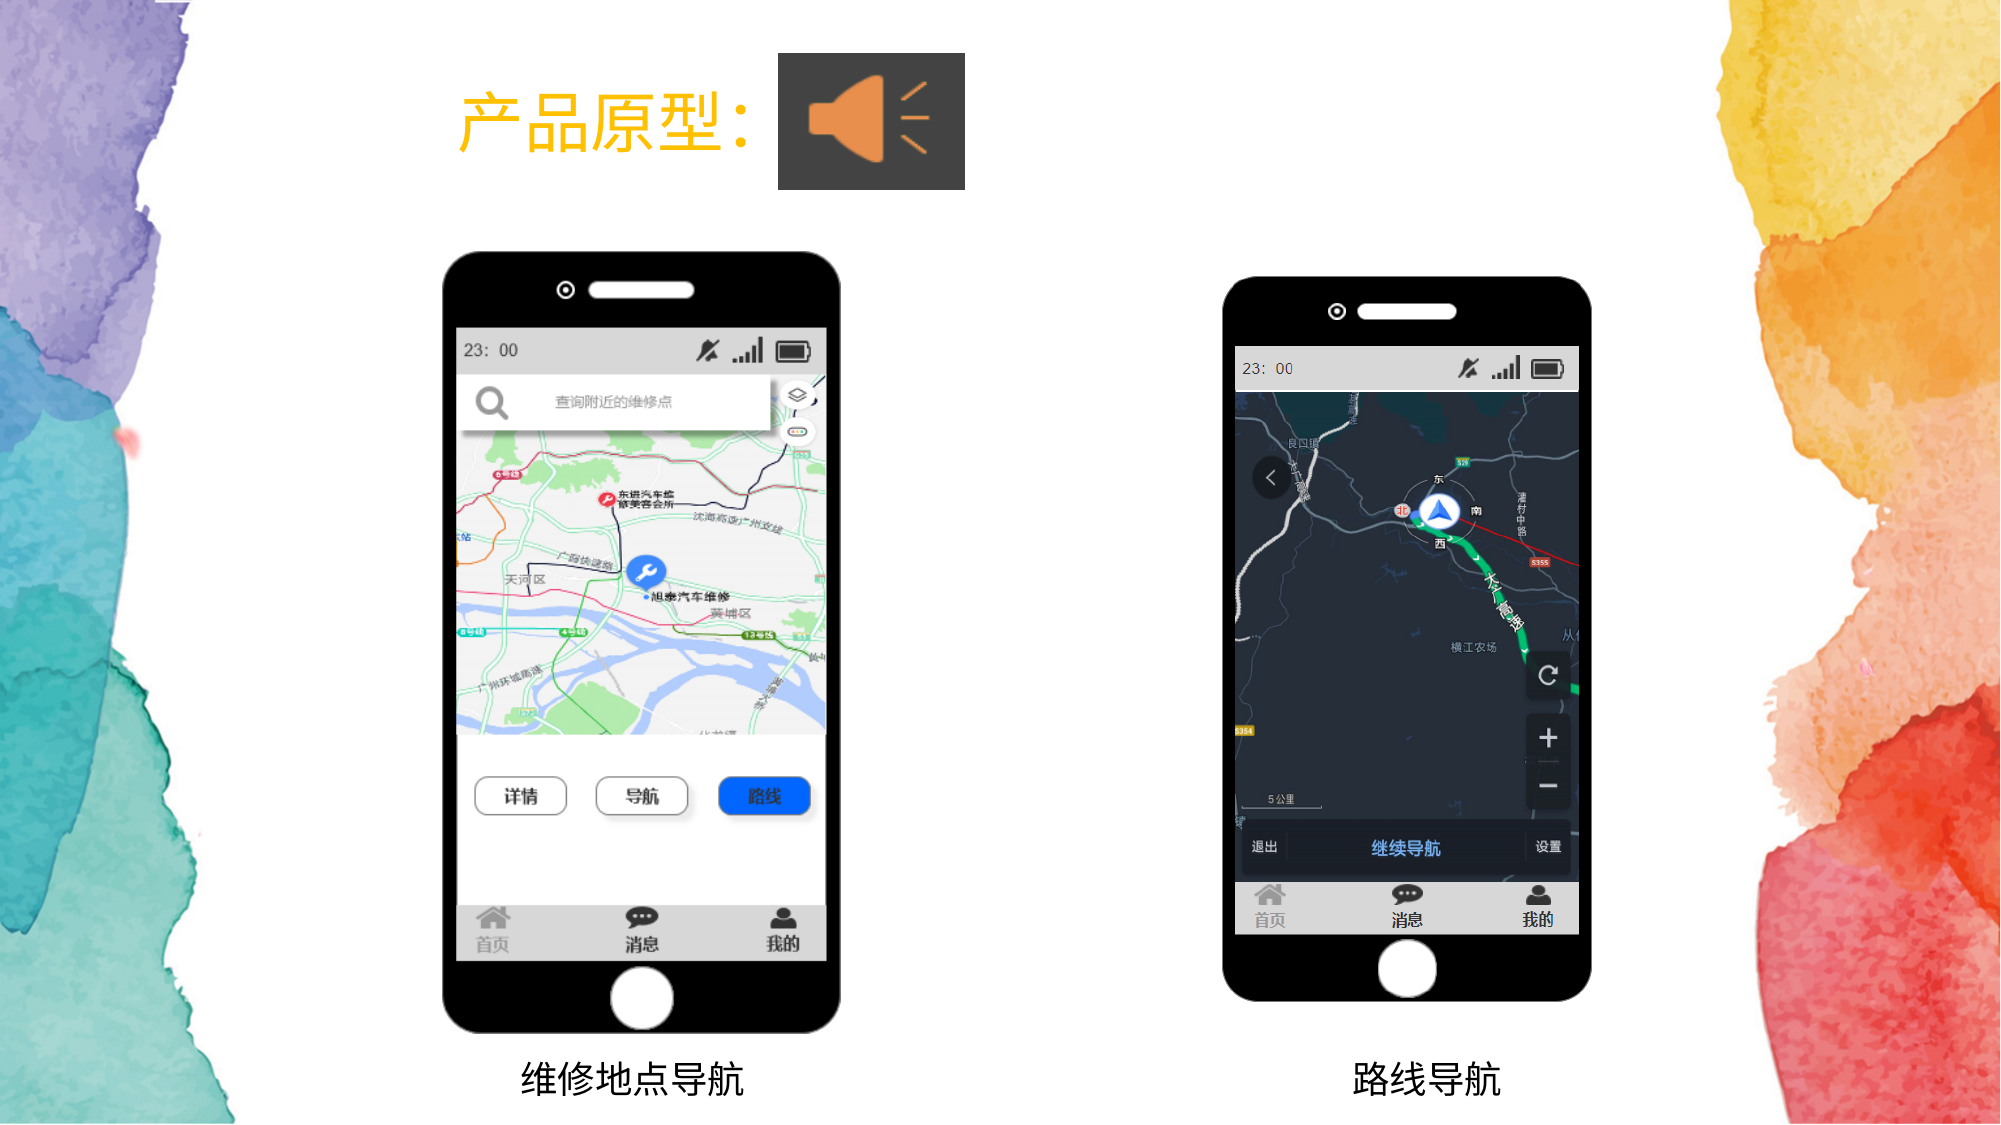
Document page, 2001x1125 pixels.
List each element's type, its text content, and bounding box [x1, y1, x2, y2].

text_box 路线导航 [1337, 1050, 1535, 1109]
text_box 维修地点导航 [505, 1048, 778, 1109]
picture [0, 0, 2001, 1125]
text_box 产品原型： [442, 73, 777, 169]
